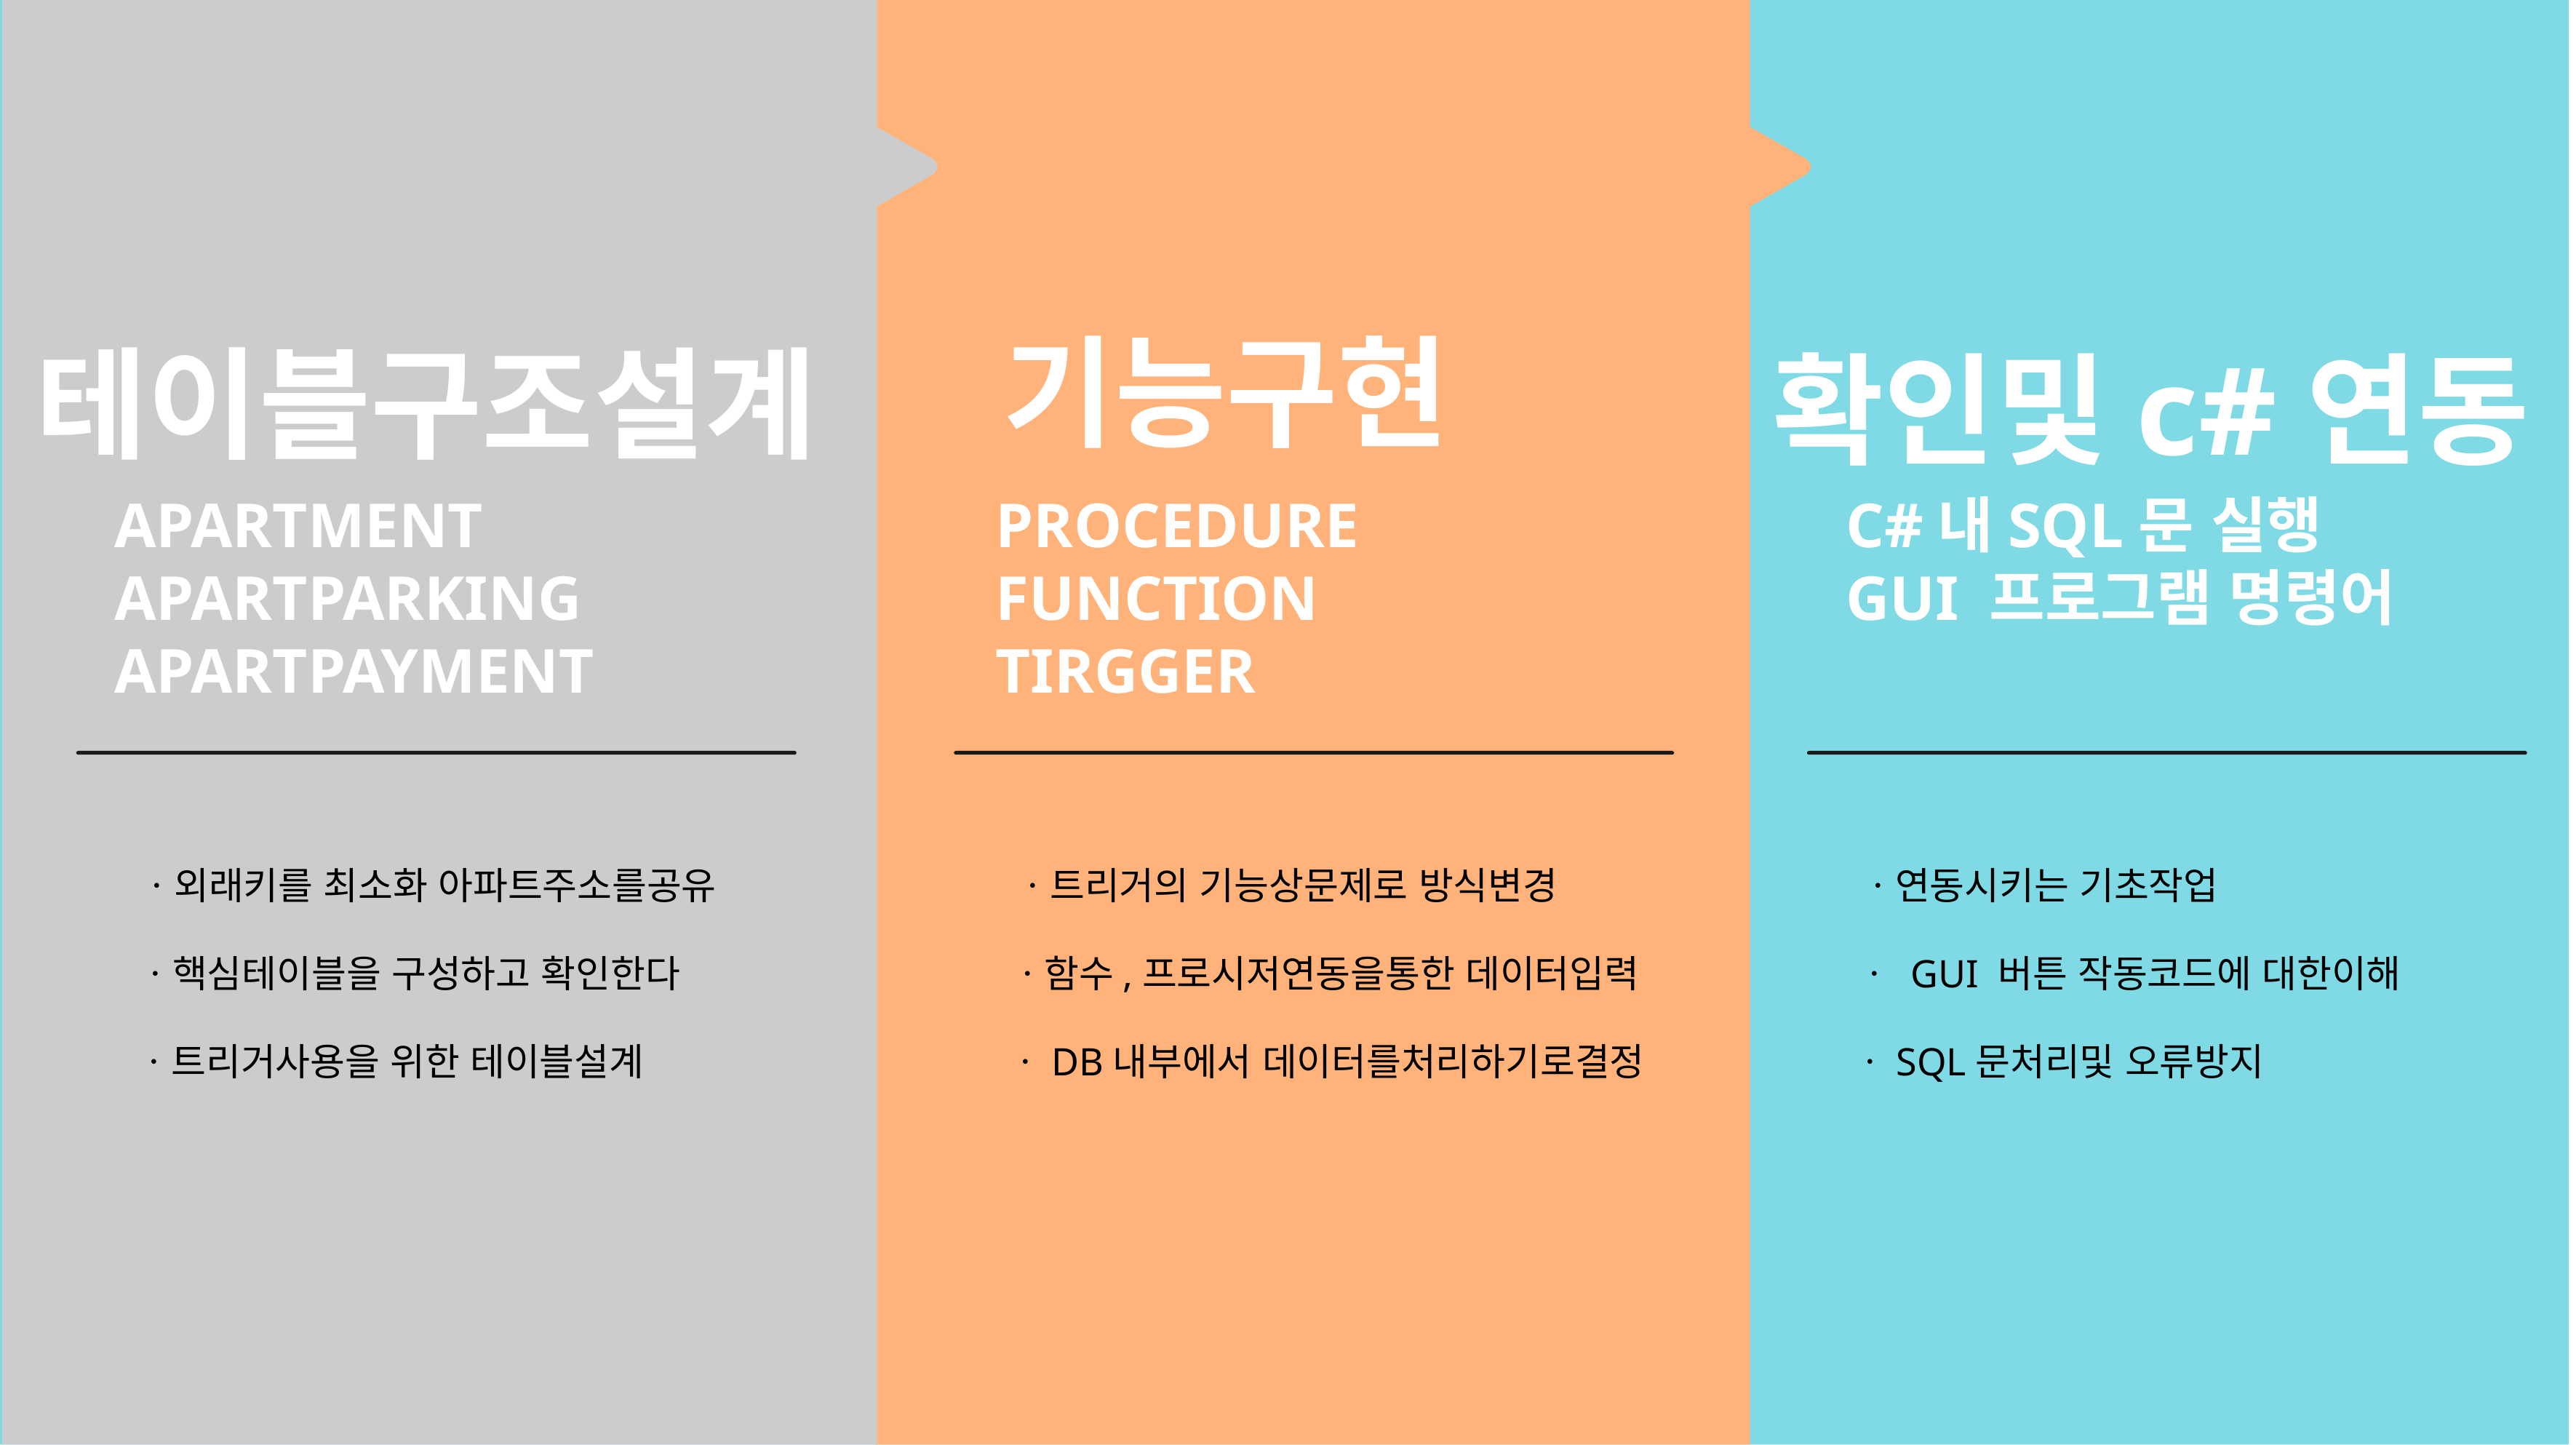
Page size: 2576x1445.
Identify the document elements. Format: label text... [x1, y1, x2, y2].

text_box [2, 0, 938, 1445]
text_box [954, 750, 1675, 755]
text_box ㆍ트리거의 기능상문제로 방식변경 [1015, 861, 1558, 907]
text_box 테이블구조설계 [36, 327, 818, 474]
text_box ㆍ핵심테이블을 구성하고 확인한다 [137, 950, 681, 995]
text_box APARTMENT APARTPARKING APARTPAYMENT [114, 487, 797, 706]
text_box ㆍ연동시키는 기초작업 [1860, 861, 2219, 907]
text_box ㆍ함수,프로시저연동을통한 데이터입력 [1010, 950, 1640, 995]
text_box ㆍ GUI 버튼 작동코드에 대한이해 [1857, 950, 2401, 995]
text_box [2569, 0, 2573, 1445]
text_box PROCEDURE FUNCTION TIRGGER [995, 487, 1359, 739]
text_box [1750, 0, 2569, 1445]
text_box 확인및c#연동 [1772, 333, 2530, 479]
text_box ㆍDB내부에서 데이터를처리하기로결정 [1008, 1038, 1645, 1083]
text_box C#내SQL문 실행 GUI 프로그램 명령어 [1846, 487, 2396, 633]
text_box [1807, 750, 2527, 755]
text_box [76, 750, 797, 755]
text_box ㆍSQL문처리및 오류방지 [1852, 1038, 2265, 1083]
text_box ㆍ외래키를 최소화 아파트주소를공유 [139, 861, 717, 907]
text_box [877, 0, 1811, 1445]
text_box 기능구현 [1003, 317, 1451, 463]
text_box ㆍ트리거사용을 위한 테이블설계 [136, 1038, 645, 1083]
